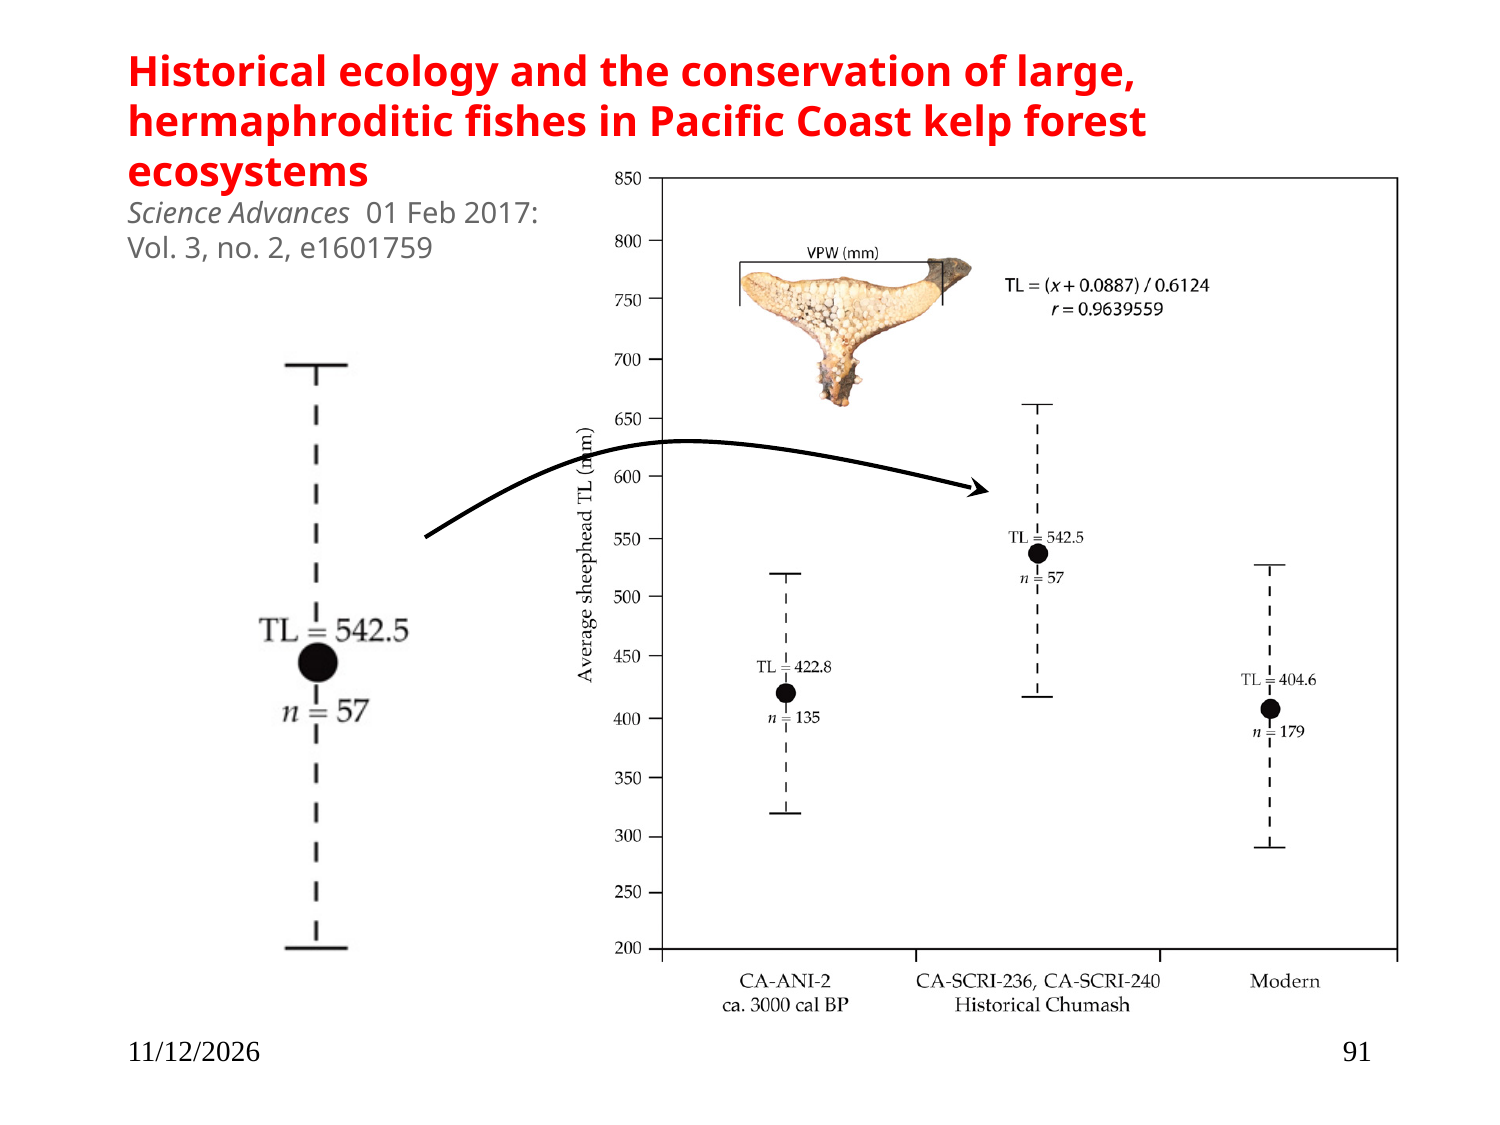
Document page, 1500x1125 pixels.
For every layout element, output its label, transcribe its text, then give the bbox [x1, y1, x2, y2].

picture [112, 299, 527, 1031]
picture [574, 170, 1399, 1012]
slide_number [112, 1038, 426, 1101]
text_box [530, 460, 569, 529]
slide_number 91 [1074, 1024, 1388, 1101]
text_box Historical ecology and the conservation of large, hermaphroditic fishes in Pacific Coast kelp forest ecosystems Science Advances 01 Feb 2017: Vol. 3, no. 2, e1601759 [112, 37, 1350, 303]
